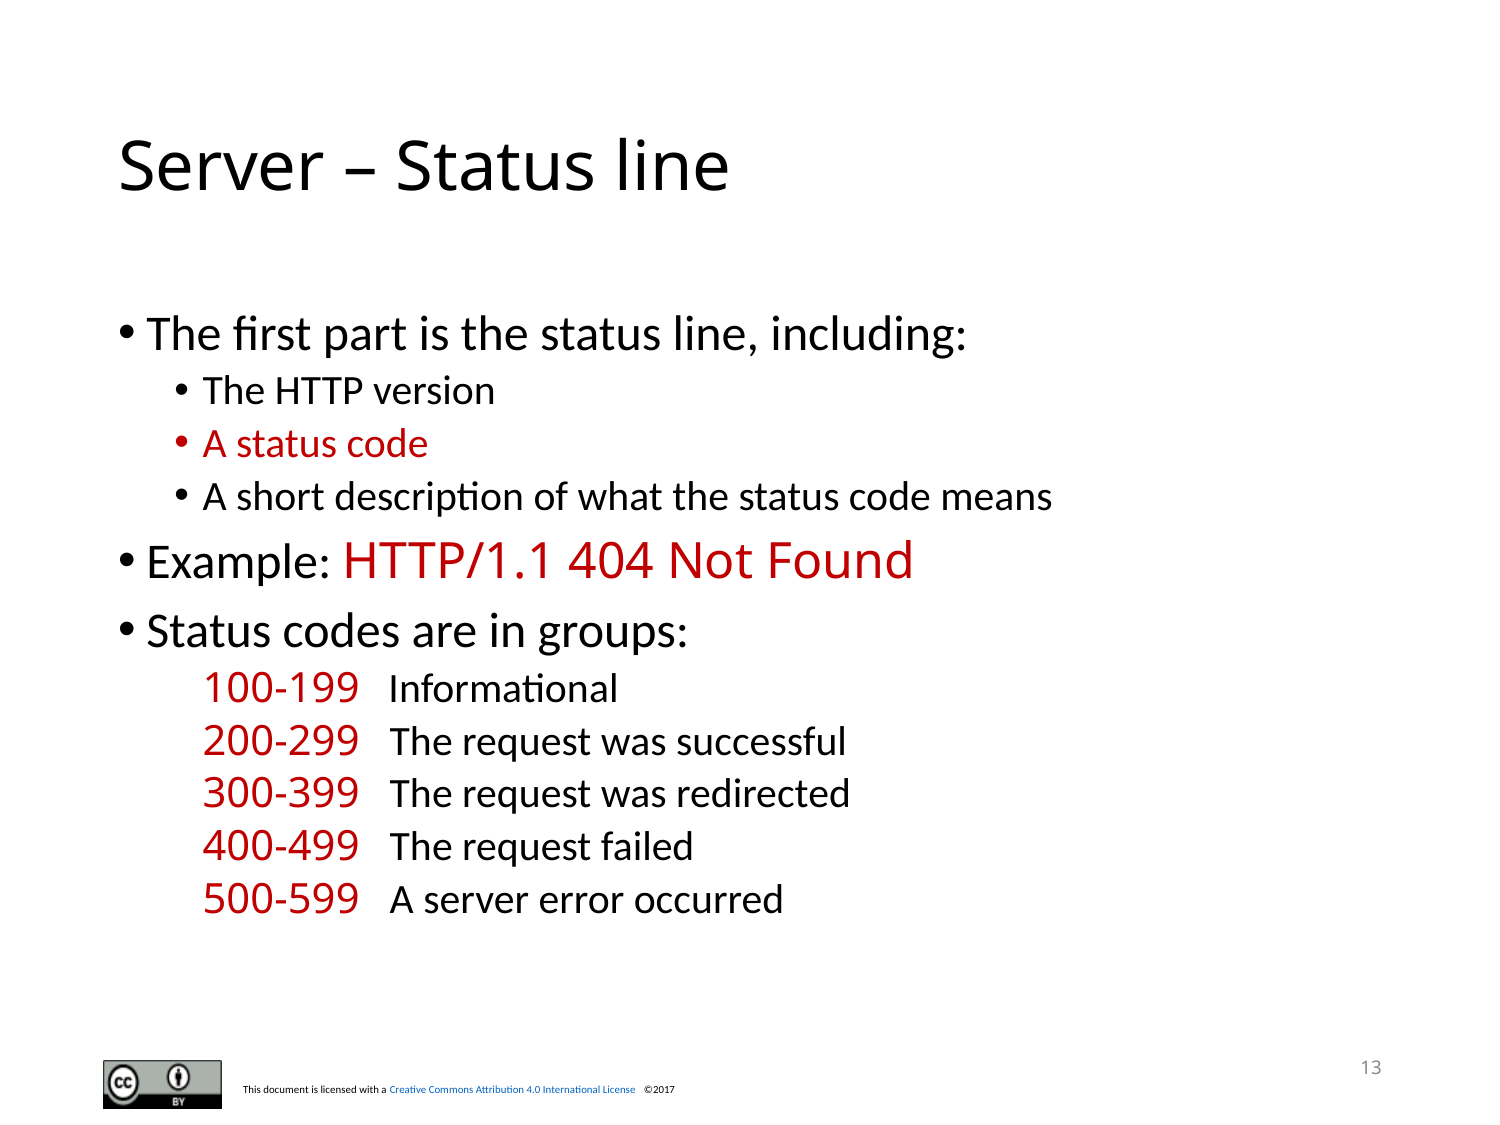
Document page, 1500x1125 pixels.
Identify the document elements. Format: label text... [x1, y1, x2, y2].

list The first part is the status line, including: The HTTP version A status code A short description of what the status code means Example: HTTP/1.1 404 Not Found Status codes are in groups: 100-199 Informational 200-299 The request was successful 300-399 The request was redirected 400-499 The request failed 500-599 A server error occurred [103, 299, 1397, 1014]
title Server – Status line [103, 59, 1397, 278]
slide_number 13 [1315, 1038, 1397, 1099]
picture [103, 1060, 222, 1109]
